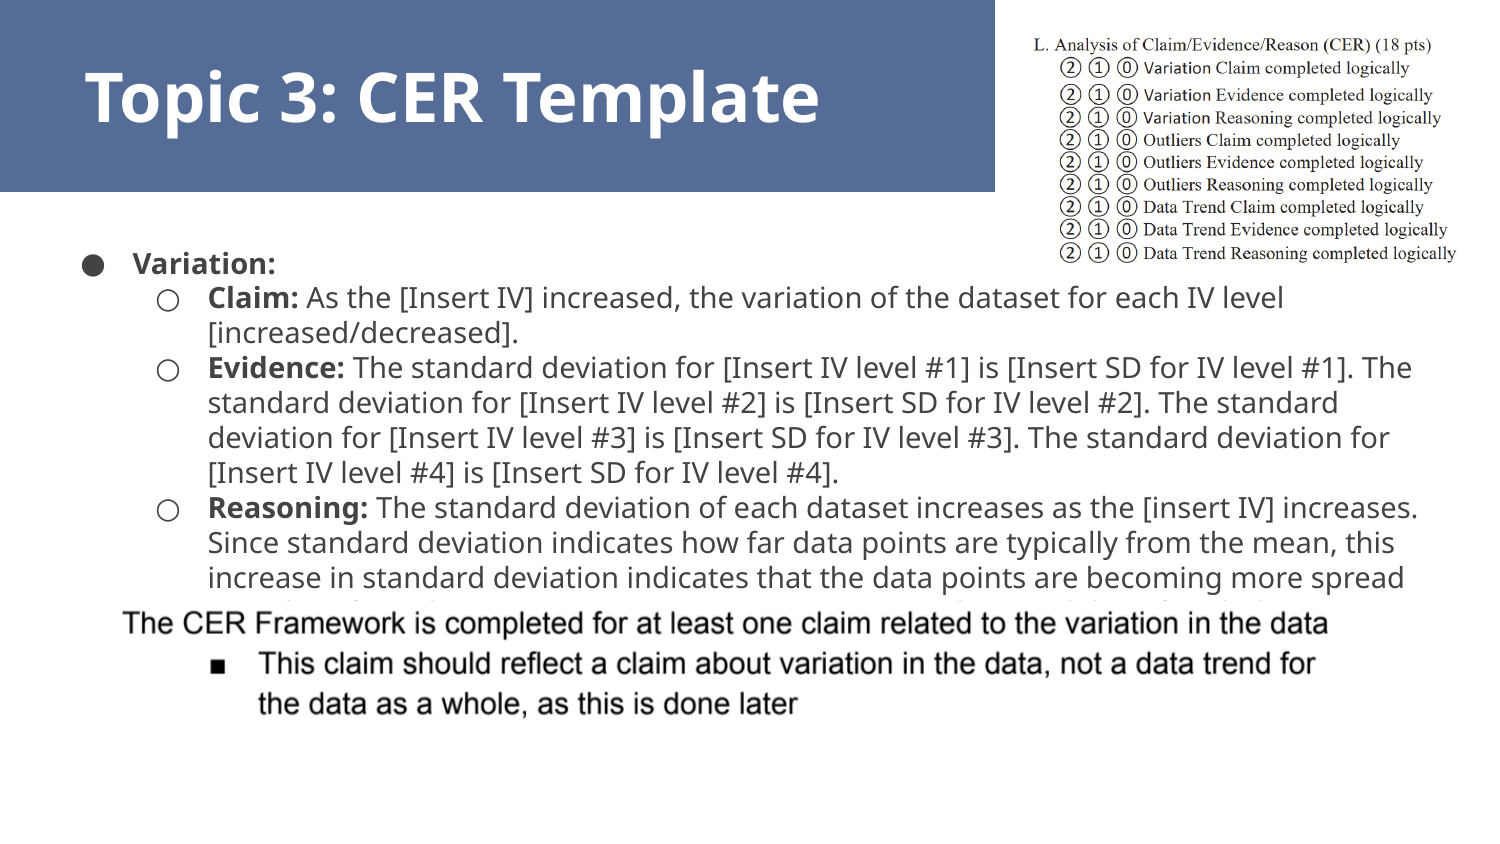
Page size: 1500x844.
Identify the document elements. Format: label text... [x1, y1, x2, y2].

picture [107, 601, 1370, 726]
picture [1019, 28, 1467, 269]
text_box Variation: Claim: As the [Insert IV] increased, the variation of the dataset for each IV level [increased/decreased]. Evidence: The standard deviation for [Insert IV level #1] is [Insert SD for IV level #1]. The standard deviation for [Insert IV level #2] is [Insert SD for IV level #2]. The standard deviation for [Insert IV level #3] is [Insert SD for IV level #3]. The standard deviation for [Insert IV level #4] is [Insert SD for IV level #4]. Reasoning: The standard deviation of each dataset increases as the [insert IV] increases. Since standard deviation indicates how far data points are typically from the mean, this increase in standard deviation indicates that the data points are becoming more spread out. Therefore, the increase in [Insert IV] is increasing the variability of each dataset. [42, 229, 1458, 670]
title Topic 3: CER Template [69, 39, 929, 211]
text_box [0, 0, 995, 192]
